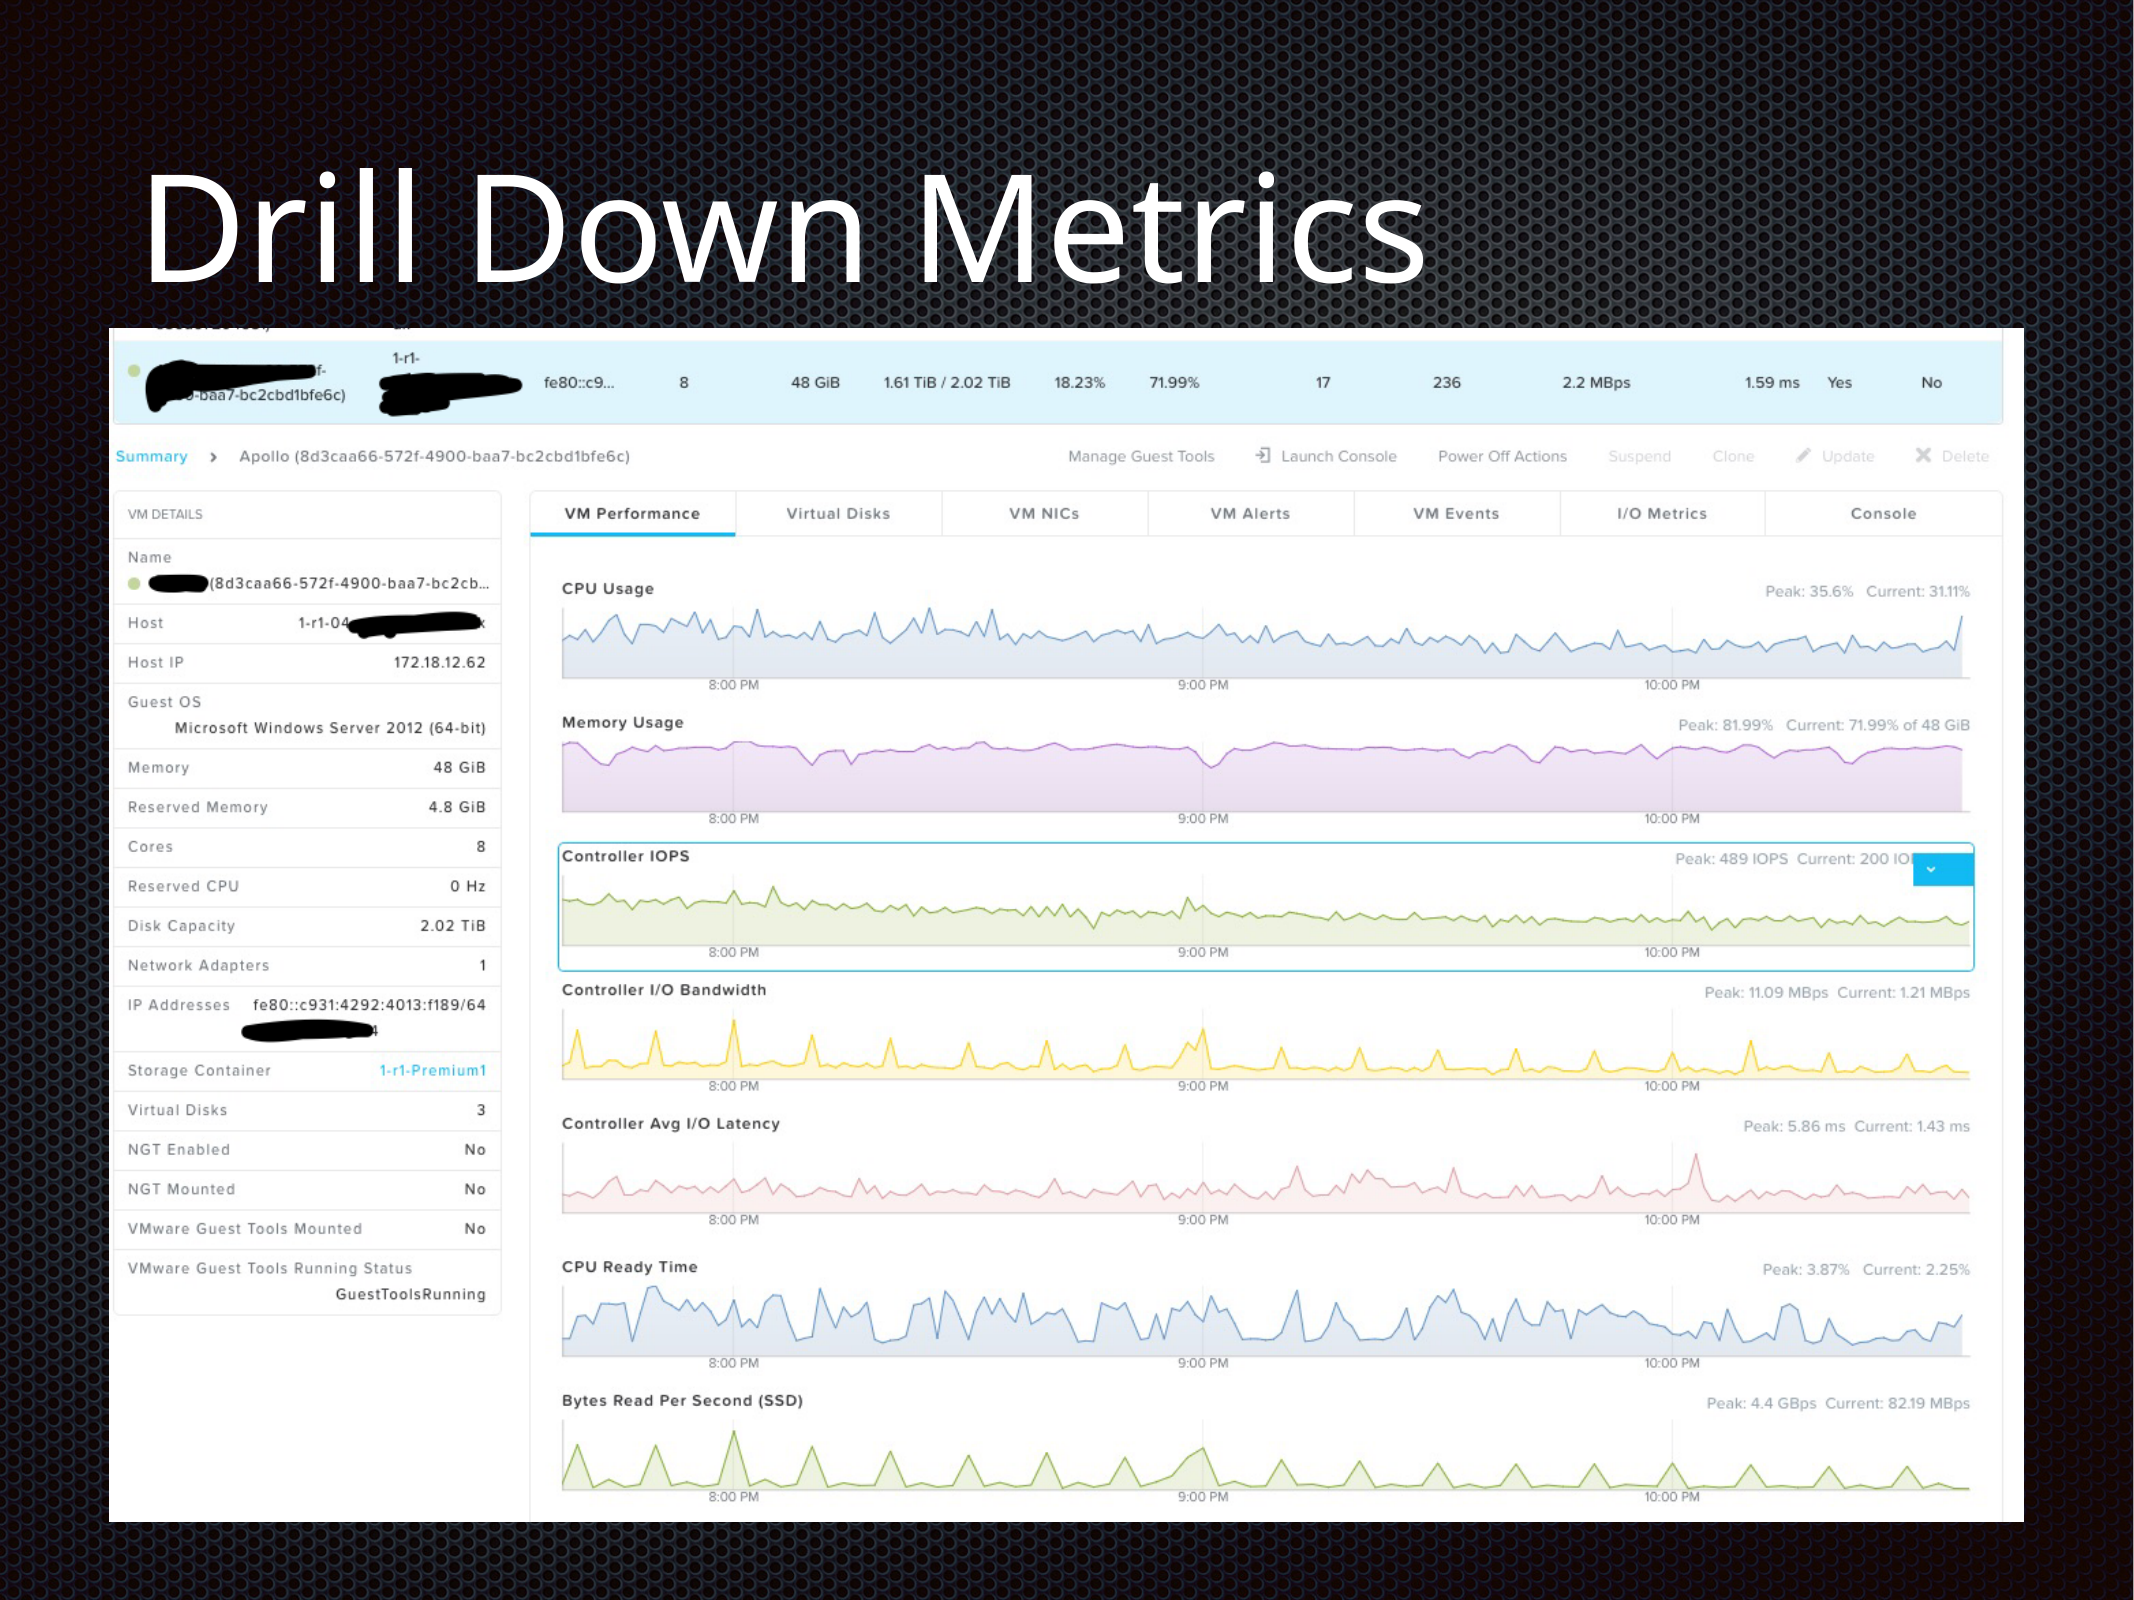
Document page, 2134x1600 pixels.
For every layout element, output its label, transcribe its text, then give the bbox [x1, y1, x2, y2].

picture [0, 0, 2134, 1600]
title Drill Down Metrics [128, 22, 2005, 328]
